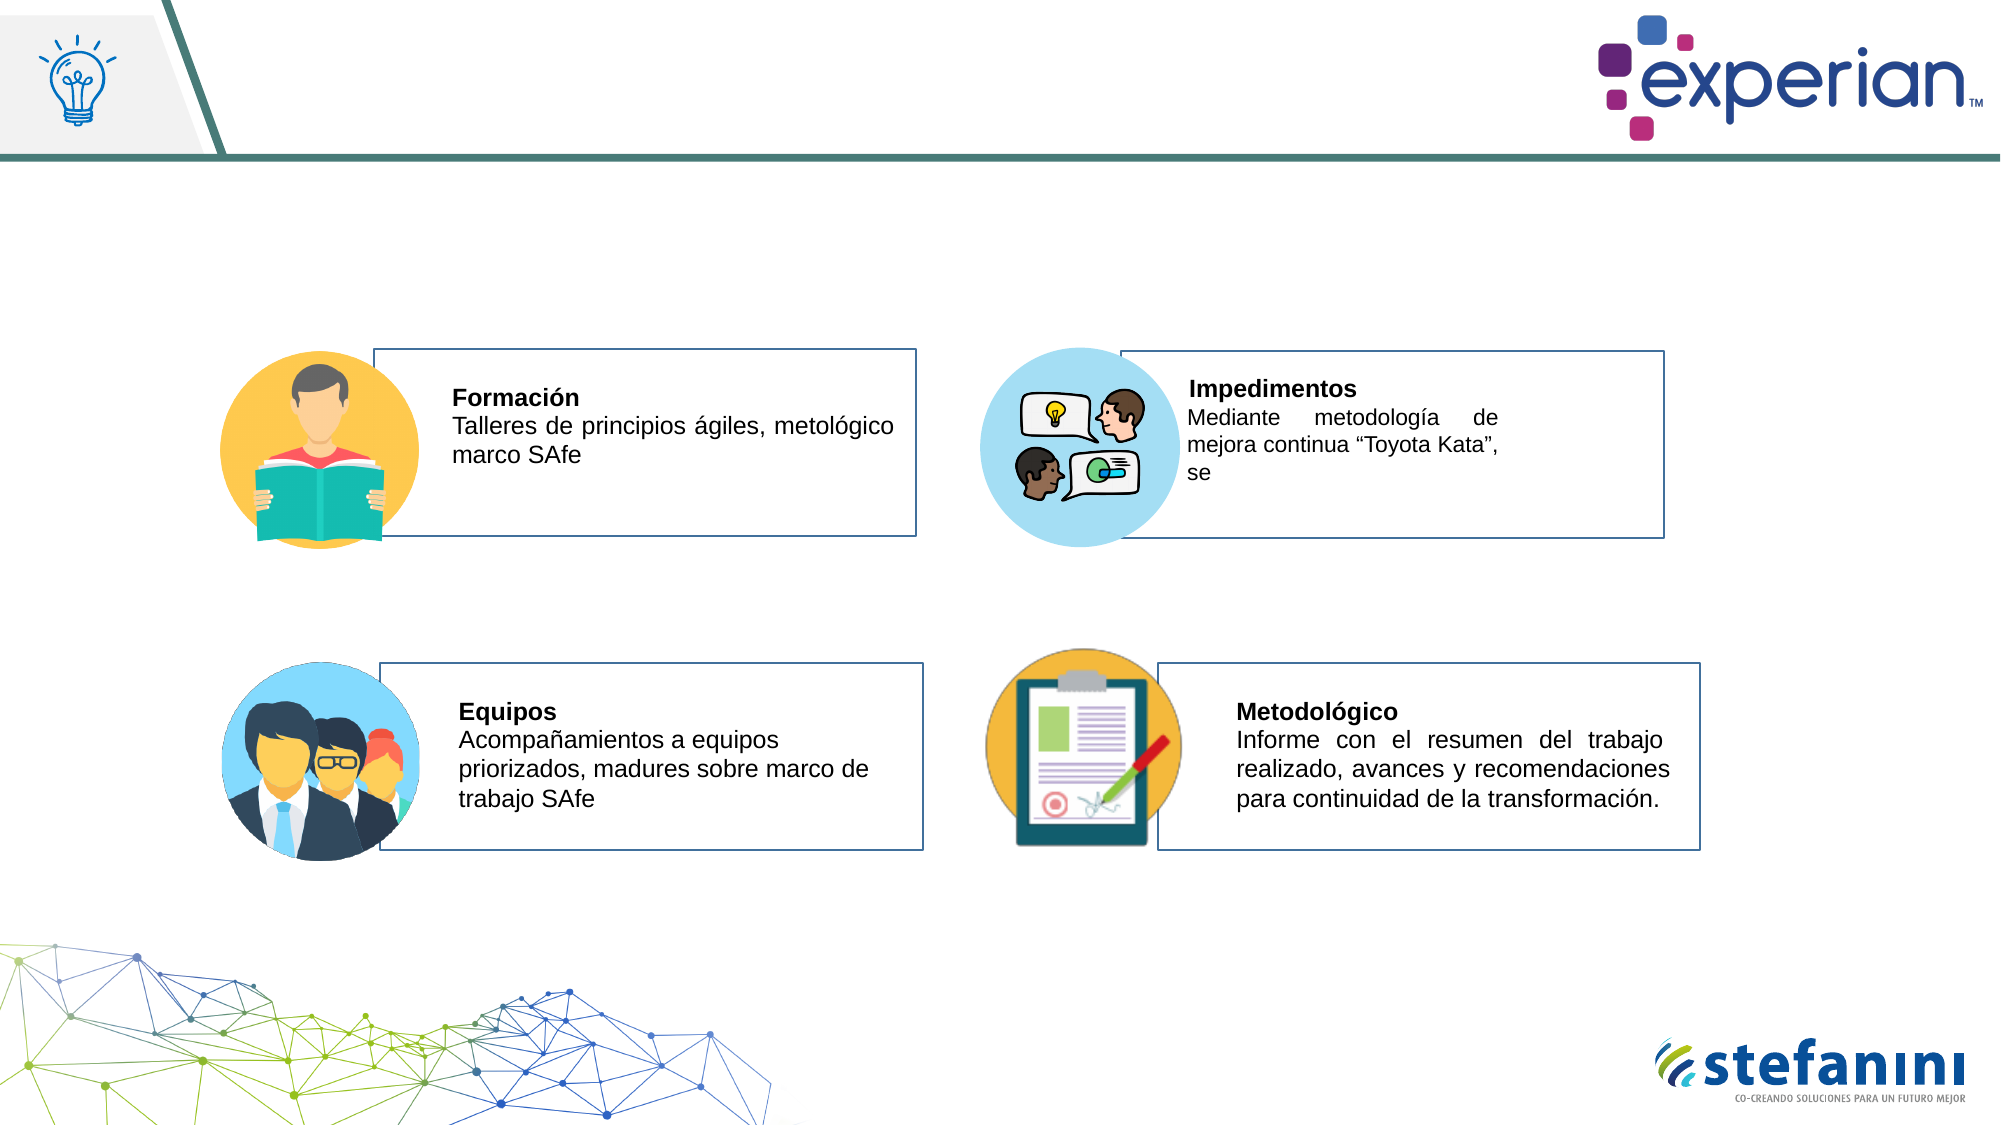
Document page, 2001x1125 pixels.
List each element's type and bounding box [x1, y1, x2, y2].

picture [0, 566, 826, 1125]
text_box [981, 348, 1664, 547]
text_box [981, 644, 1701, 850]
text_box [220, 348, 917, 549]
picture [1596, 13, 1985, 143]
text_box [221, 662, 923, 861]
